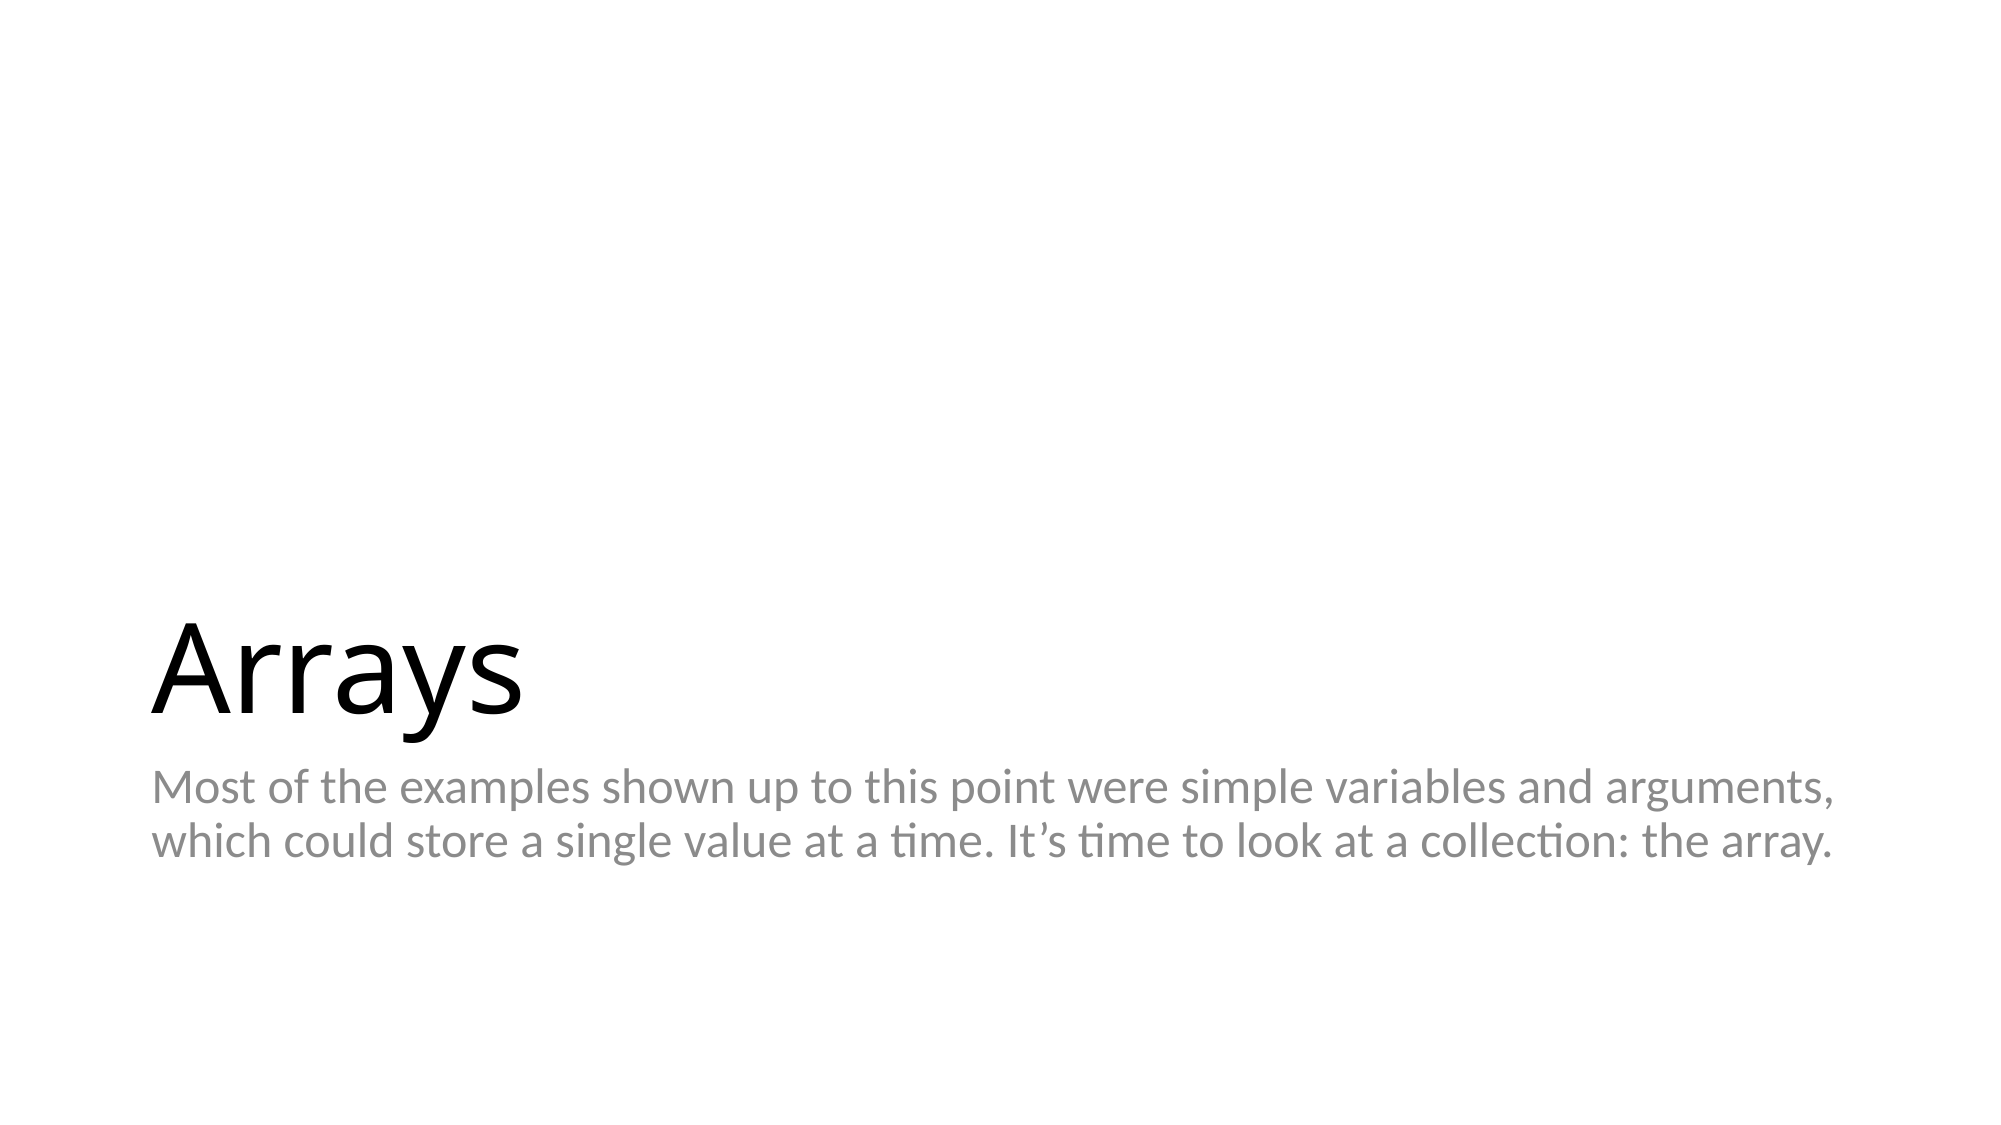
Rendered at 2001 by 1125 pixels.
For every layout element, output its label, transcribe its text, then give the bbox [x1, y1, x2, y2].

title Arrays [136, 280, 1862, 749]
list Most of the examples shown up to this point were simple variables and arguments, which could store a single value at a time. It’s time to look at a collection: the array. [136, 752, 1862, 999]
